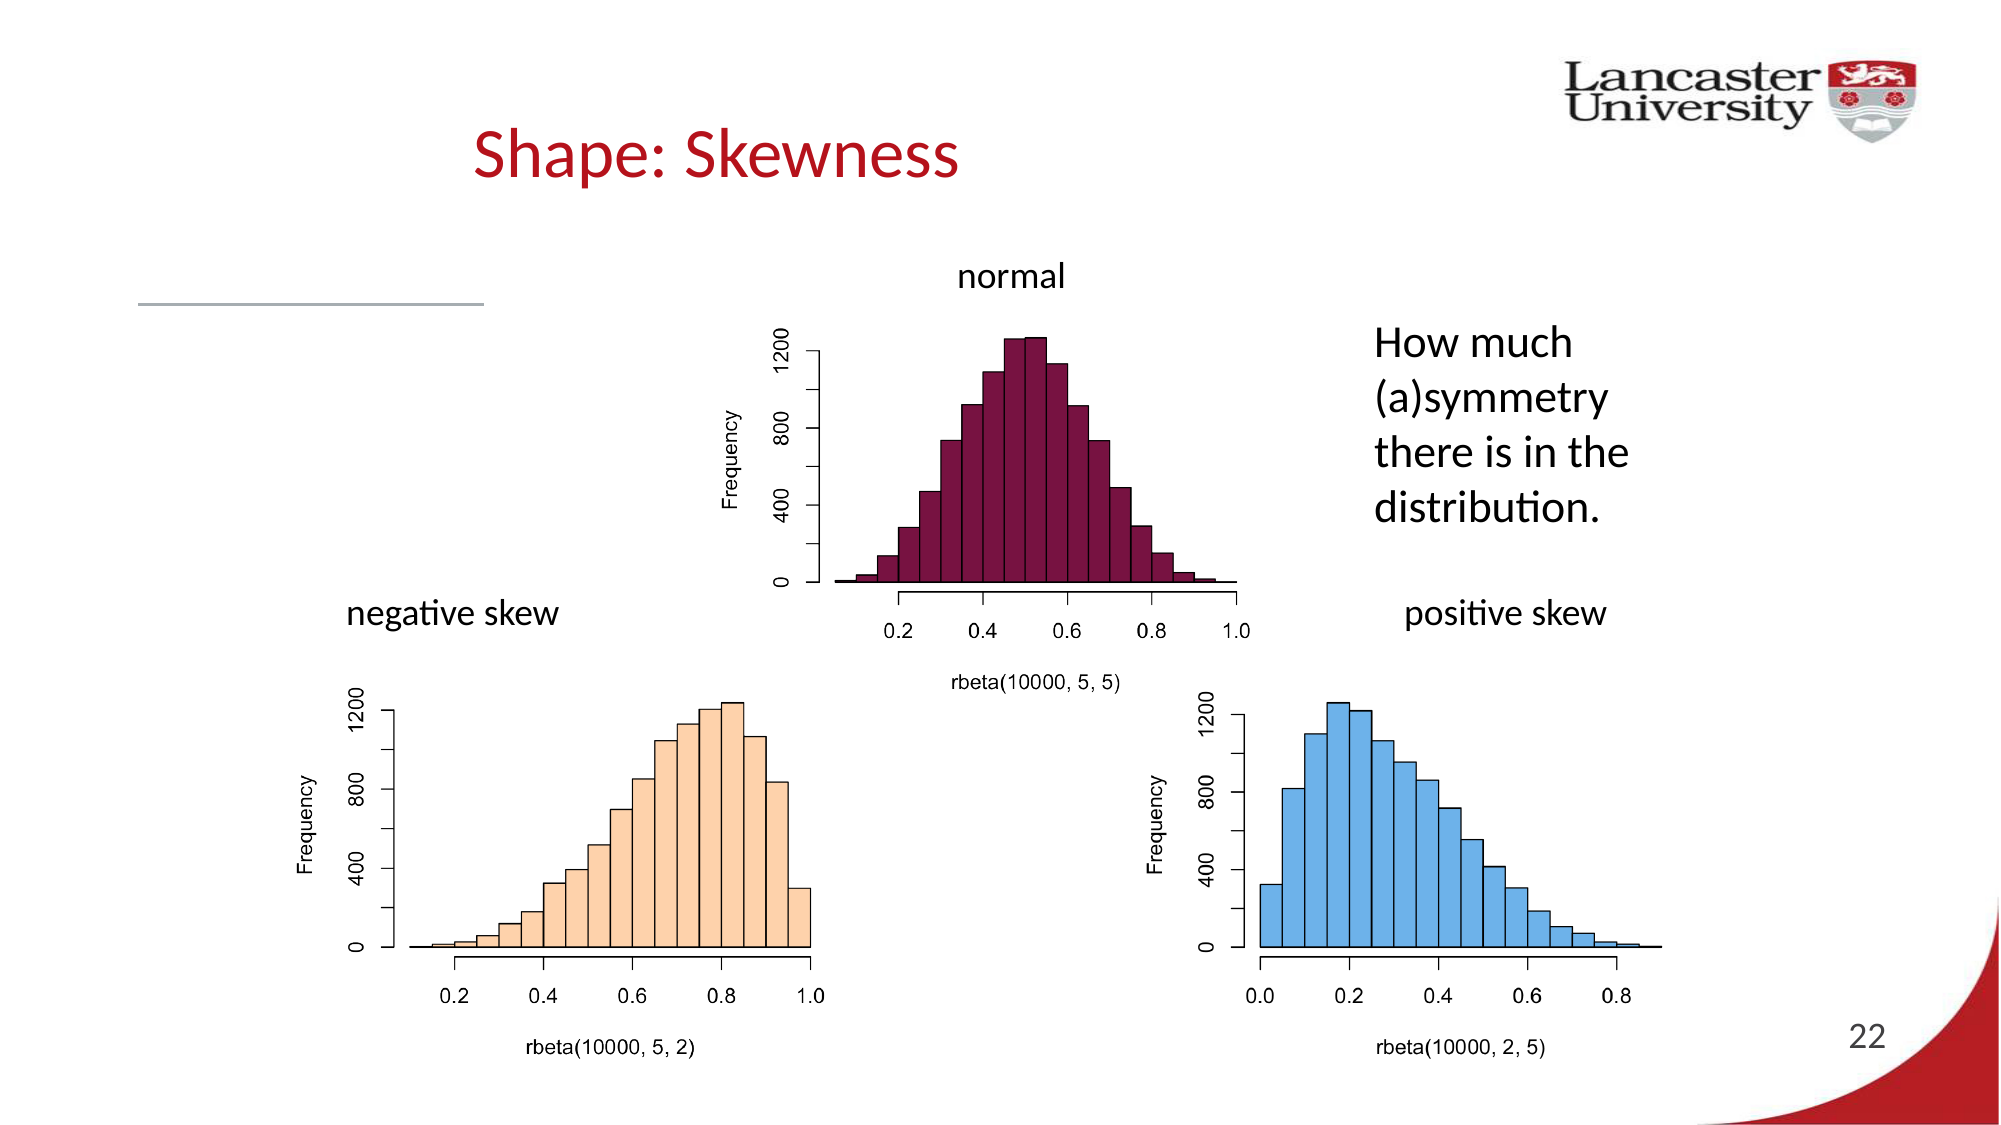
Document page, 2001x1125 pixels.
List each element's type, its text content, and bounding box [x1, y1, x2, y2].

slide_number 22 [1735, 1003, 1902, 1064]
list How much (a)symmetry there is in the distribution. [1359, 304, 1676, 461]
title Shape: Skewness [133, 109, 1302, 278]
text_box positive skew [1374, 580, 1638, 641]
text_box negative skew [321, 580, 585, 641]
picture [1, 0, 1999, 1125]
text_box normal [879, 244, 1144, 303]
